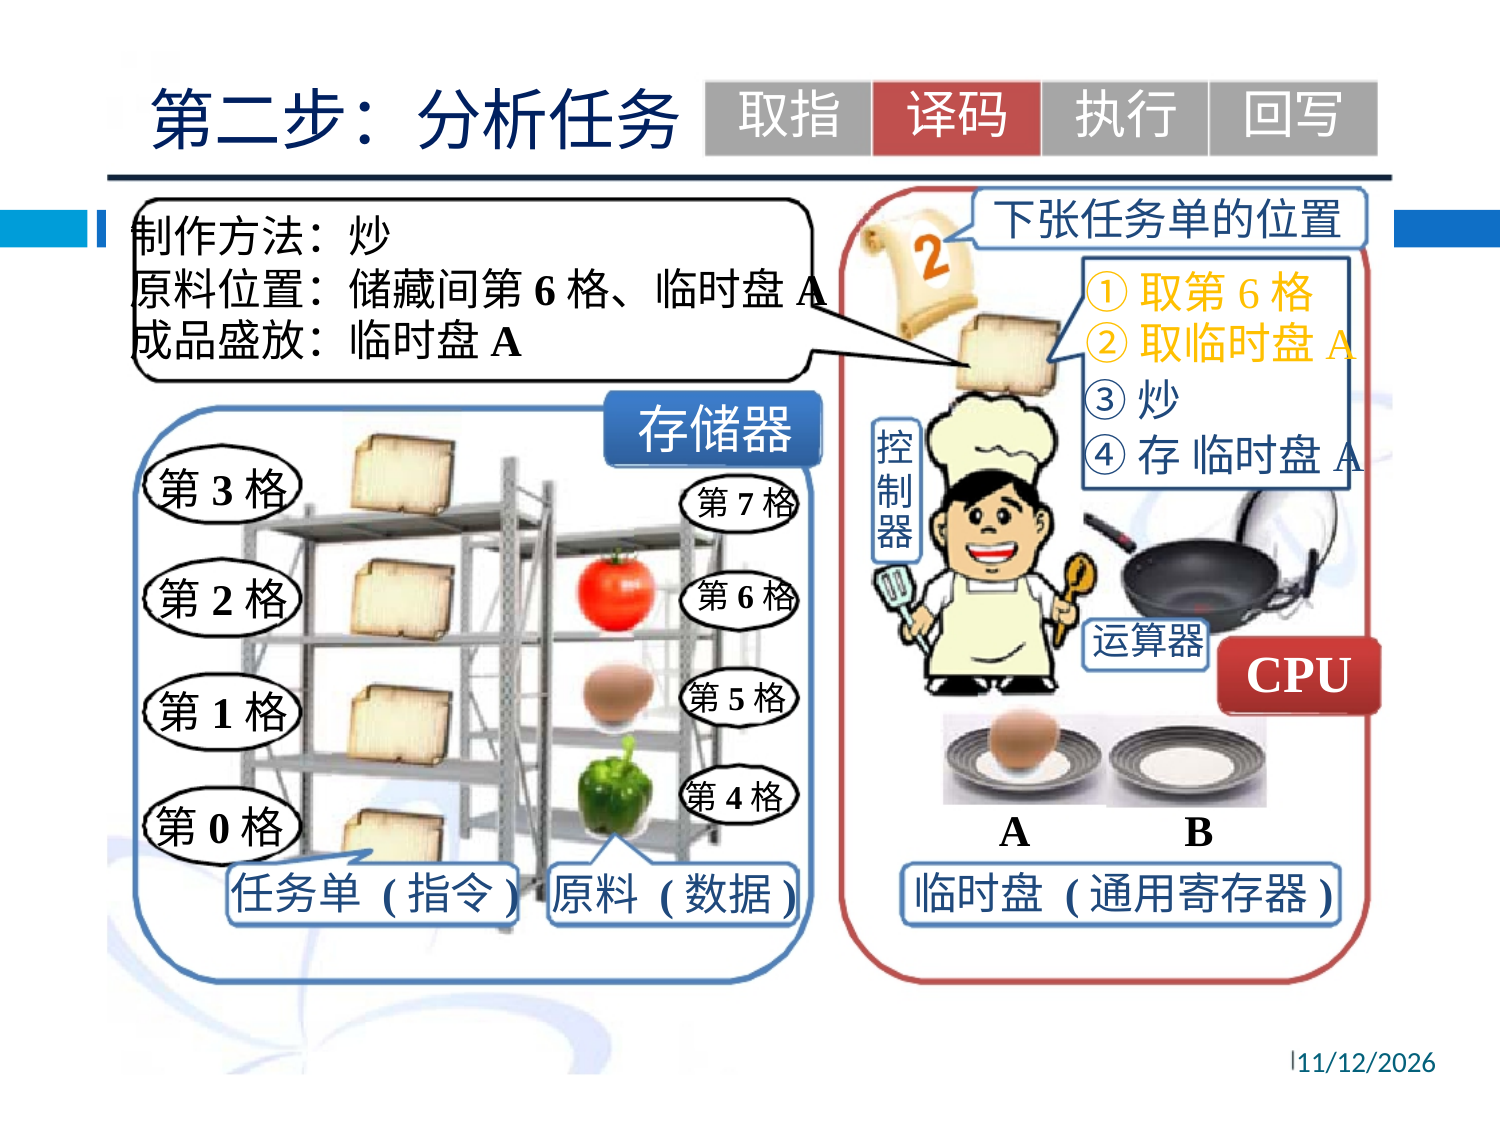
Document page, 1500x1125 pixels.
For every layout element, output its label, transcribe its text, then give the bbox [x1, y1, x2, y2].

text_box 6/29/2020 [1281, 1031, 1500, 1092]
picture [106, 50, 1394, 1076]
